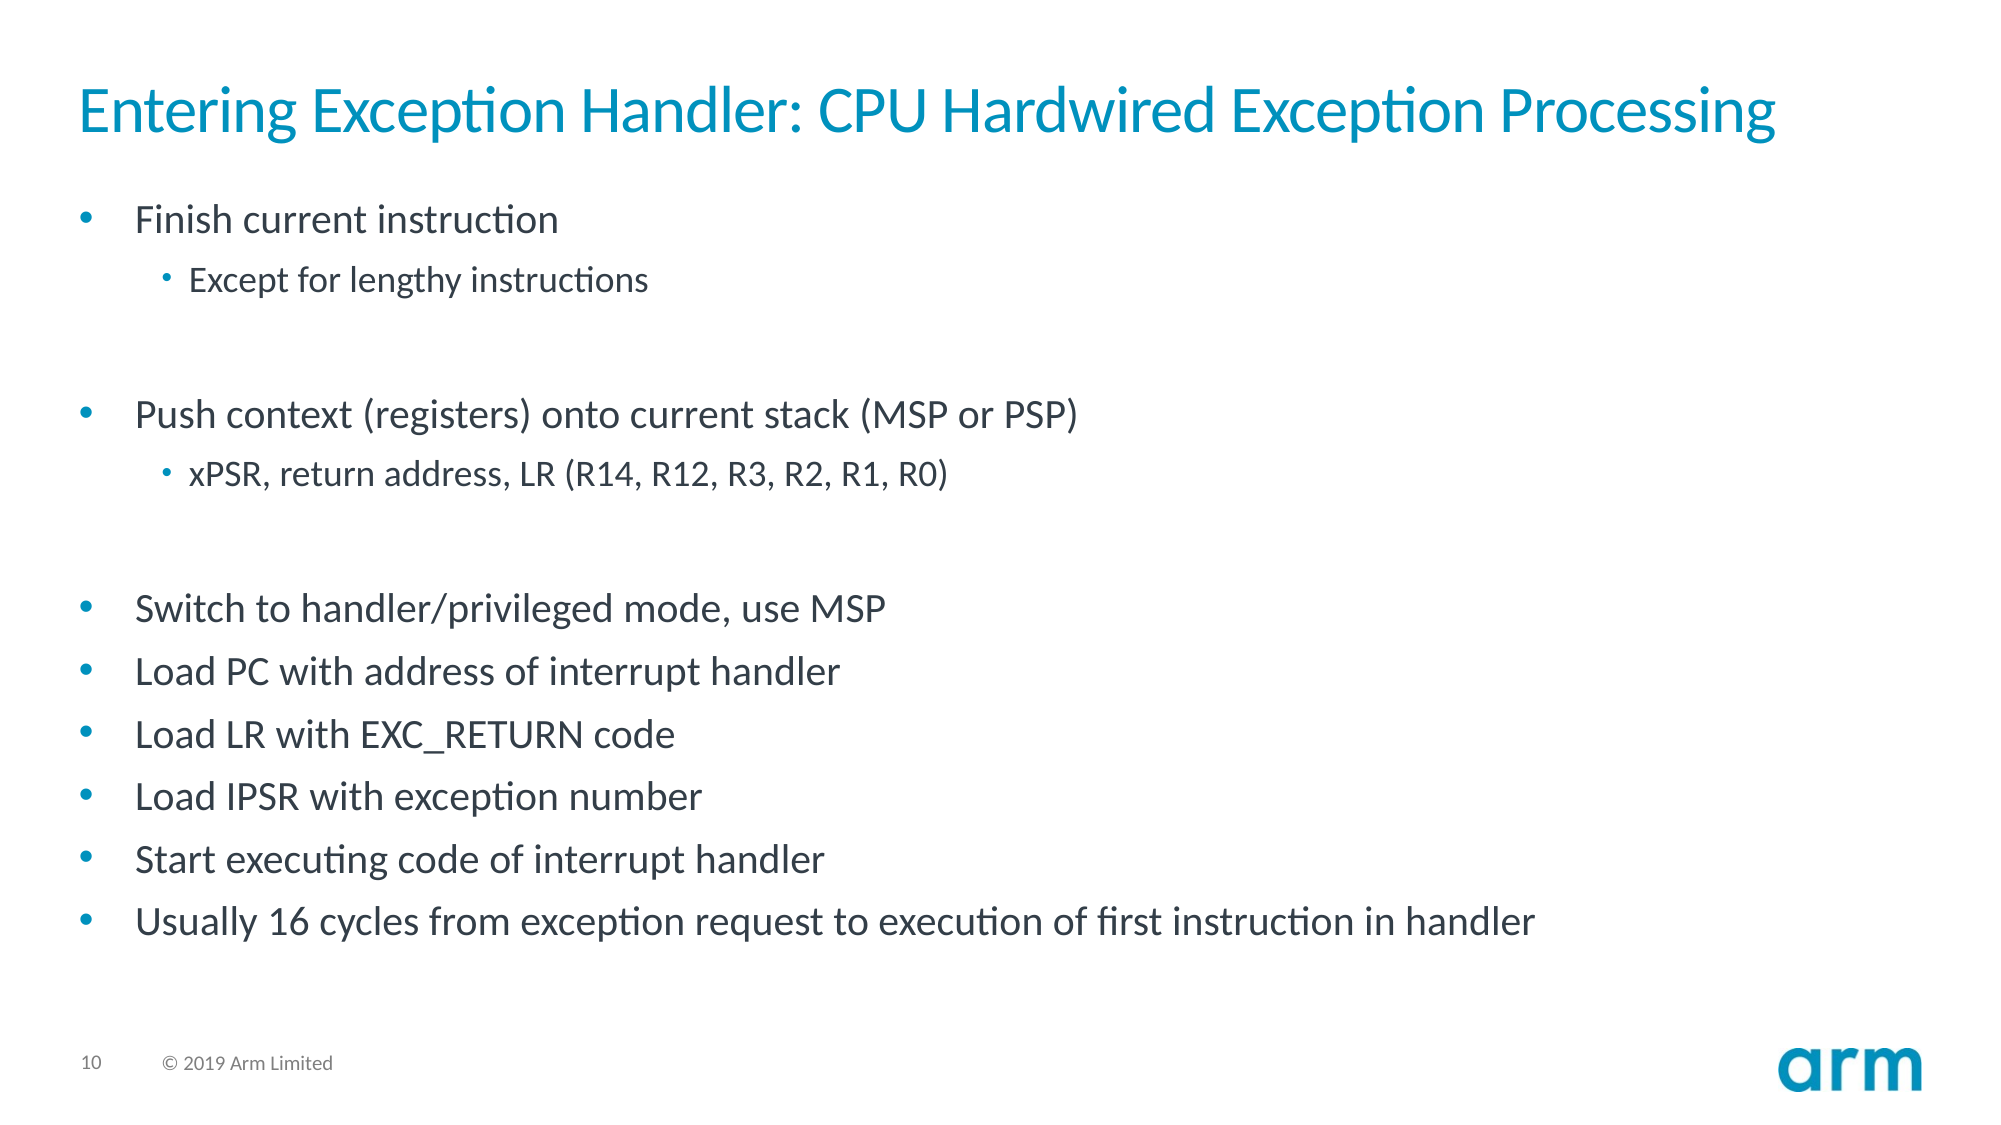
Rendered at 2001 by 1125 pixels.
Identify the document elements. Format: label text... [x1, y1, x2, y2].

title Entering Exception Handler: CPU Hardwired Exception Processing [78, 78, 1922, 186]
picture [1911, 1048, 1922, 1062]
picture [1889, 1048, 1903, 1053]
picture [1778, 1048, 1794, 1067]
list Finish current instruction Except for lengthy instructions Push context (registers) onto current stack (MSP or PSP) xPSR, return address, LR (R14, R12, R3, R2, R1, R0) Switch to handler/privileged mode, use MSP Load PC with address of interrupt handler Load LR with EXC_RETURN code Load IPSR with exception number Start executing code of interrupt handler Usually 16 cycles from exception request to execution of first instruction in handler [78, 192, 1922, 1004]
picture [1788, 1056, 1812, 1083]
picture [1803, 1048, 1922, 1092]
picture [1778, 1072, 1794, 1092]
